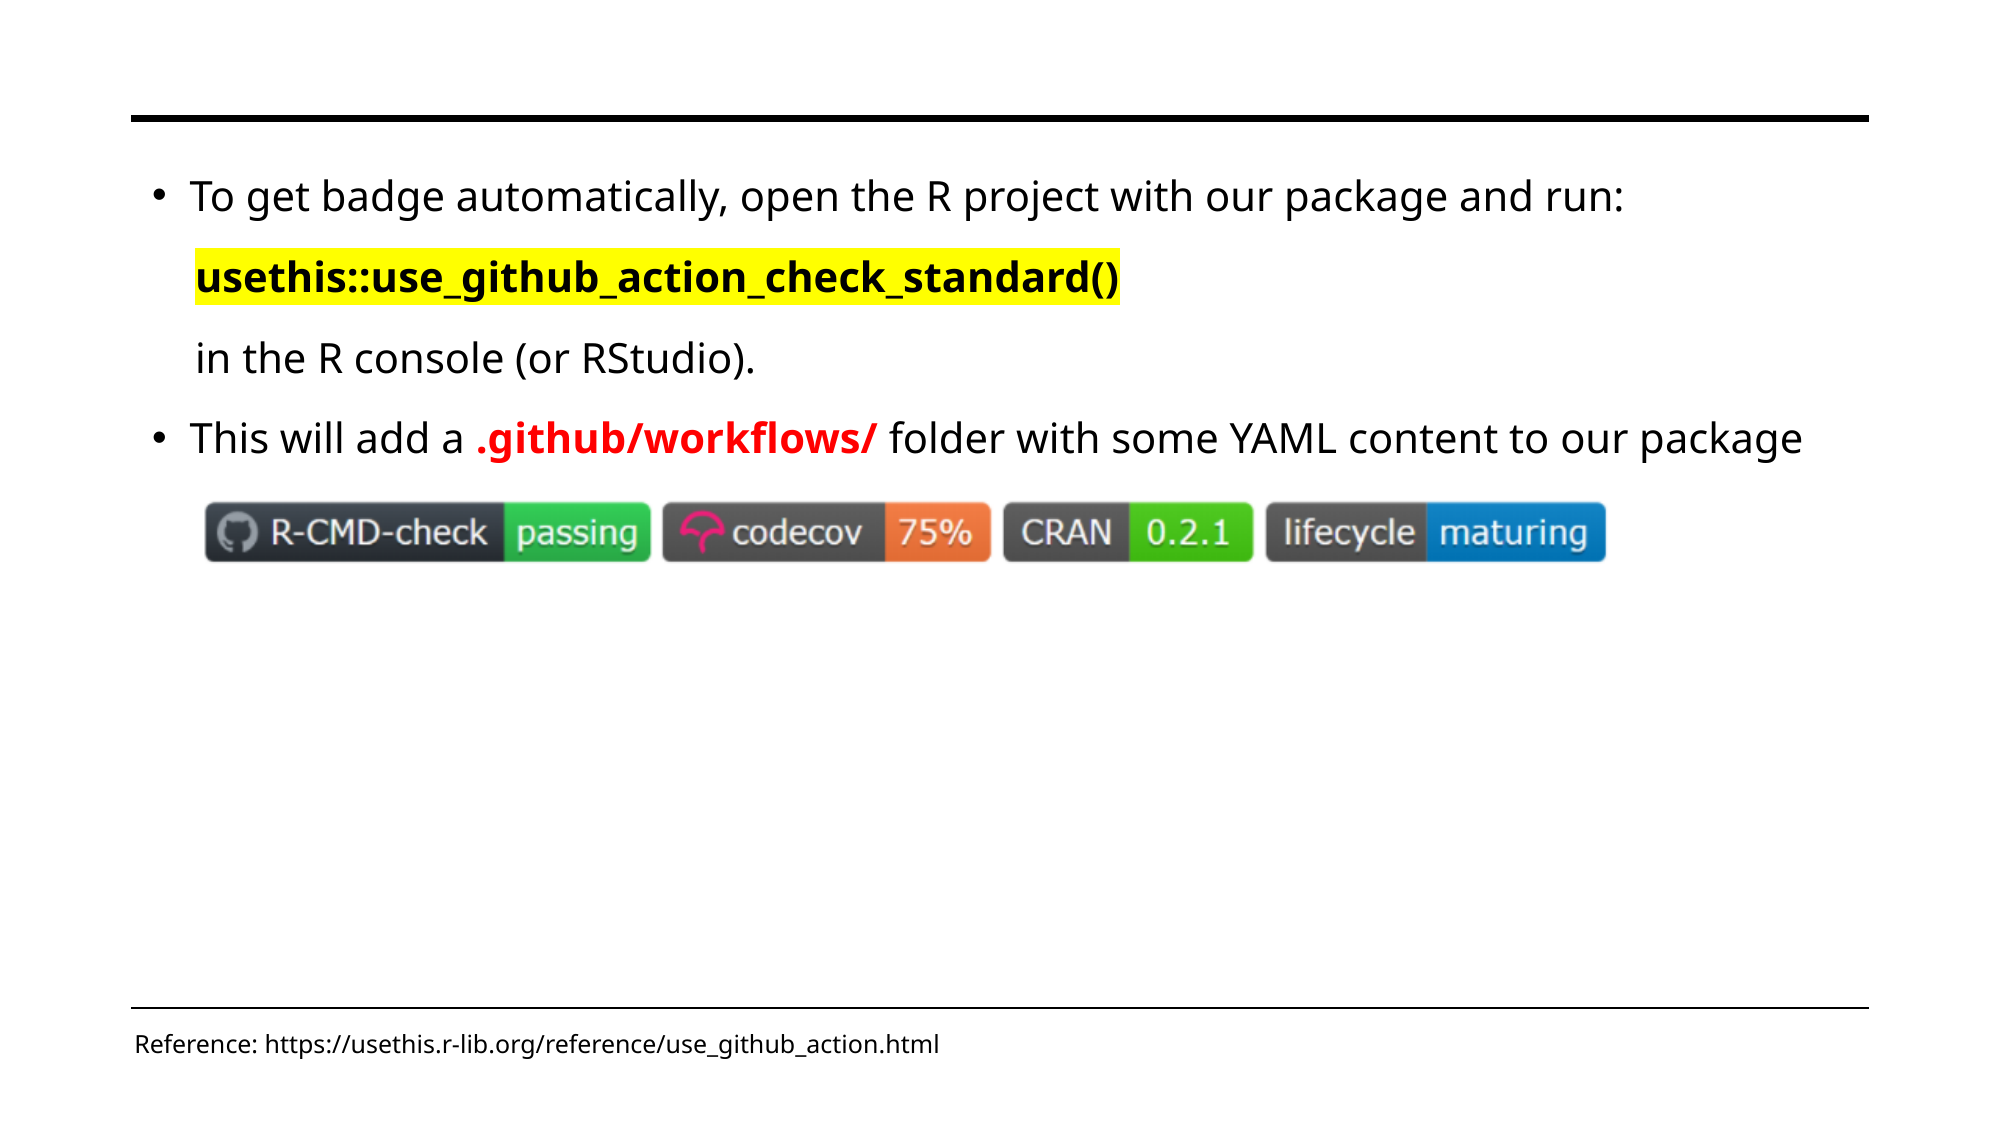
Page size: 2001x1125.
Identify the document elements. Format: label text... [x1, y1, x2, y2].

picture [183, 485, 1628, 595]
text_box Reference: https://usethis.r-lib.org/reference/use_github_action.html [119, 1021, 1891, 1066]
list To get badge automatically, open the R project with our package and run: usethis::use_github_action_check_standard() in the R console (or RStudio). This will add a .github/workflows/ folder with some YAML content to our package [137, 152, 1891, 749]
